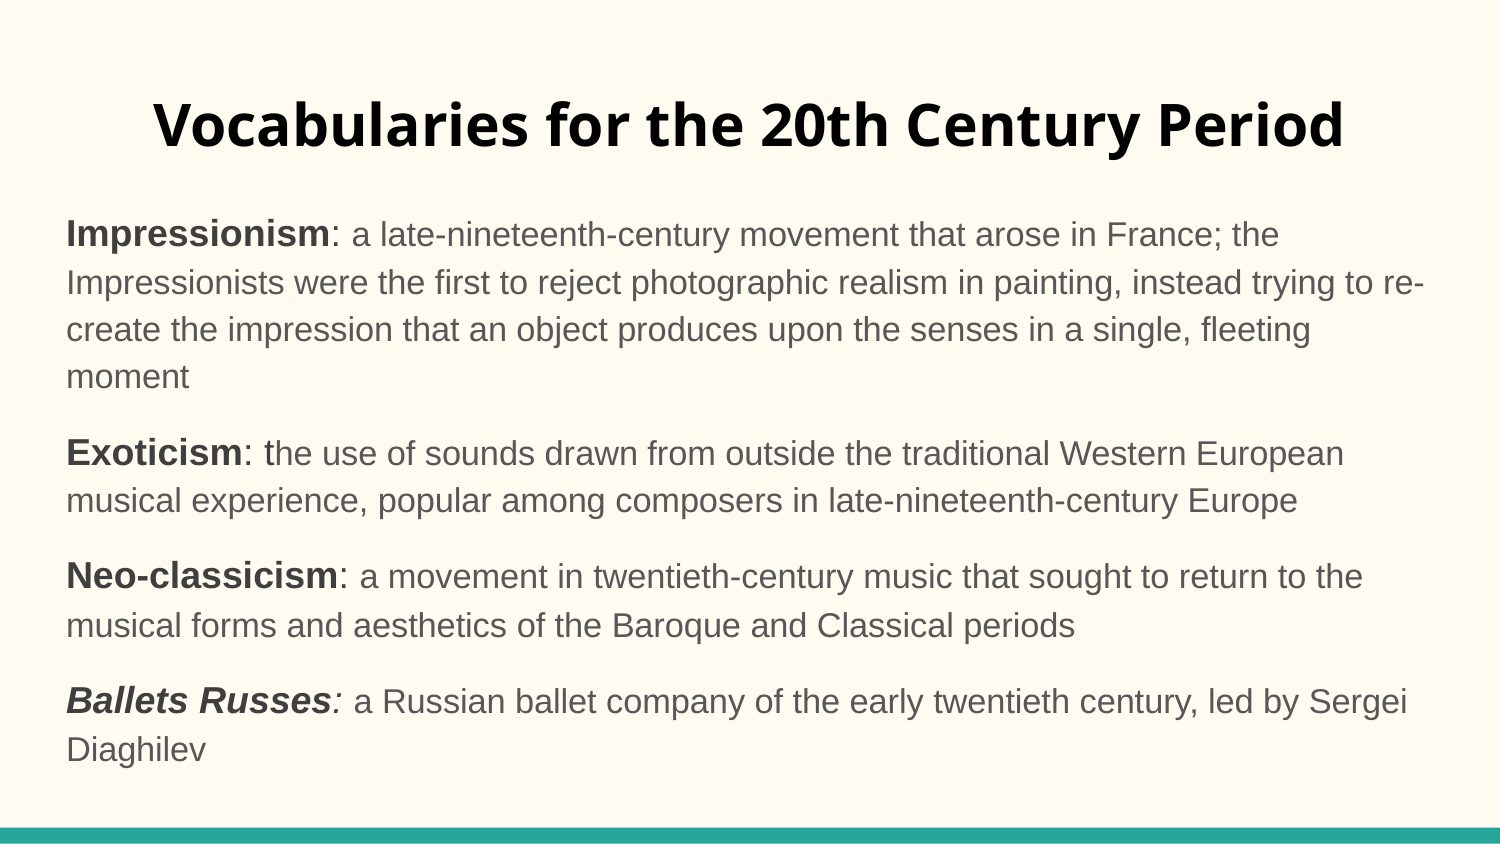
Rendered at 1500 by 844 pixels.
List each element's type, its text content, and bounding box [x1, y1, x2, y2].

list Impressionism: a late-nineteenth-century movement that arose in France; the Impressionists were the first to reject photographic realism in painting, instead trying to re-create the impression that an object produces upon the senses in a single, fleeting moment Exoticism: the use of sounds drawn from outside the traditional Western European musical experience, popular among composers in late-nineteenth-century Europe Neo-classicism: a movement in twentieth-century music that sought to return to the musical forms and aesthetics of the Baroque and Classical periods Ballets Russes: a Russian ballet company of the early twentieth century, led by Sergei Diaghilev [51, 186, 1449, 803]
title Vocabularies for the 20th Century Period [51, 72, 1449, 174]
